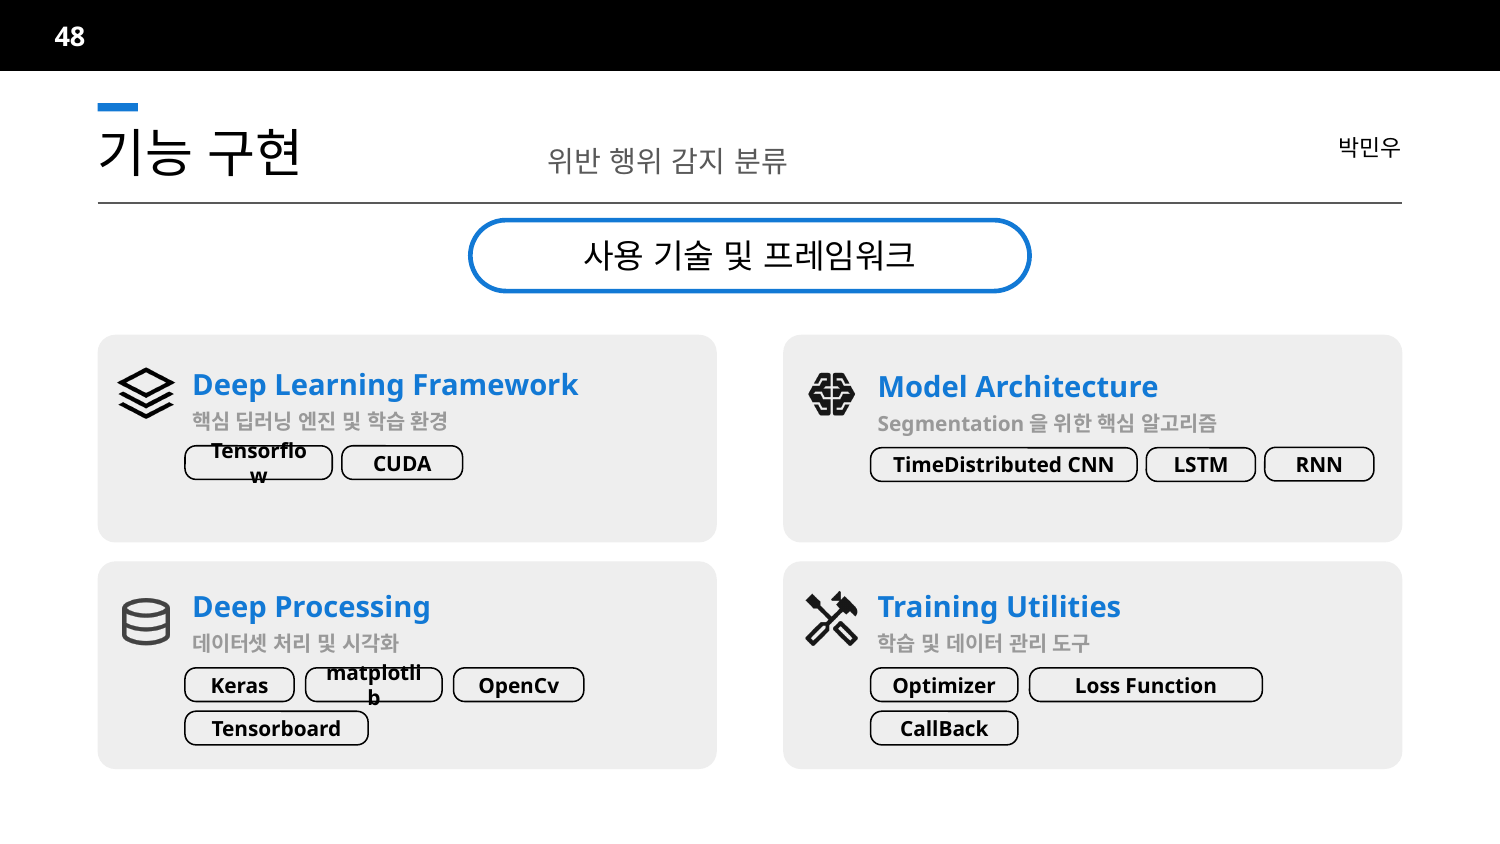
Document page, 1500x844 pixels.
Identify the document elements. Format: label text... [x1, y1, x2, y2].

text_box Loss Function [1029, 667, 1263, 702]
text_box 사용 기술 및 프레임워크 [470, 220, 1030, 292]
text_box Tensorboard [184, 711, 369, 745]
text_box [0, 0, 1500, 71]
text_box TimeDistributed CNN [870, 447, 1138, 482]
text_box matplotlib [305, 667, 443, 702]
picture [114, 362, 178, 424]
text_box [783, 561, 1403, 770]
text_box LSTM [1146, 447, 1256, 482]
text_box [783, 334, 1403, 543]
text_box [97, 561, 717, 770]
text_box Model Architecture Segmentation을 위한 핵심 알고리즘 [862, 365, 1370, 438]
text_box OpenCv [453, 667, 584, 702]
text_box RNN [1264, 447, 1374, 481]
text_box CallBack [870, 711, 1018, 745]
text_box Optimizer [870, 667, 1018, 702]
text_box Deep Processing 데이터셋 처리 및 시각화 [177, 585, 684, 659]
text_box Keras [184, 667, 295, 702]
text_box CUDA [341, 445, 463, 480]
picture [799, 362, 863, 426]
text_box [97, 334, 717, 543]
text_box [97, 103, 138, 111]
text_box Training Utilities 학습 및 데이터 관리 도구 [862, 585, 1370, 659]
text_box 박민우 [1087, 106, 1403, 188]
text_box Tensorflow [184, 445, 333, 480]
text_box Deep Learning Framework 핵심 딥러닝 엔진 및 학습 환경 [177, 363, 684, 437]
text_box 48 [39, 11, 127, 60]
picture [114, 590, 178, 654]
picture [799, 588, 863, 652]
text_box 기능 구현 위반 행위 감지 분류 [97, 111, 876, 192]
